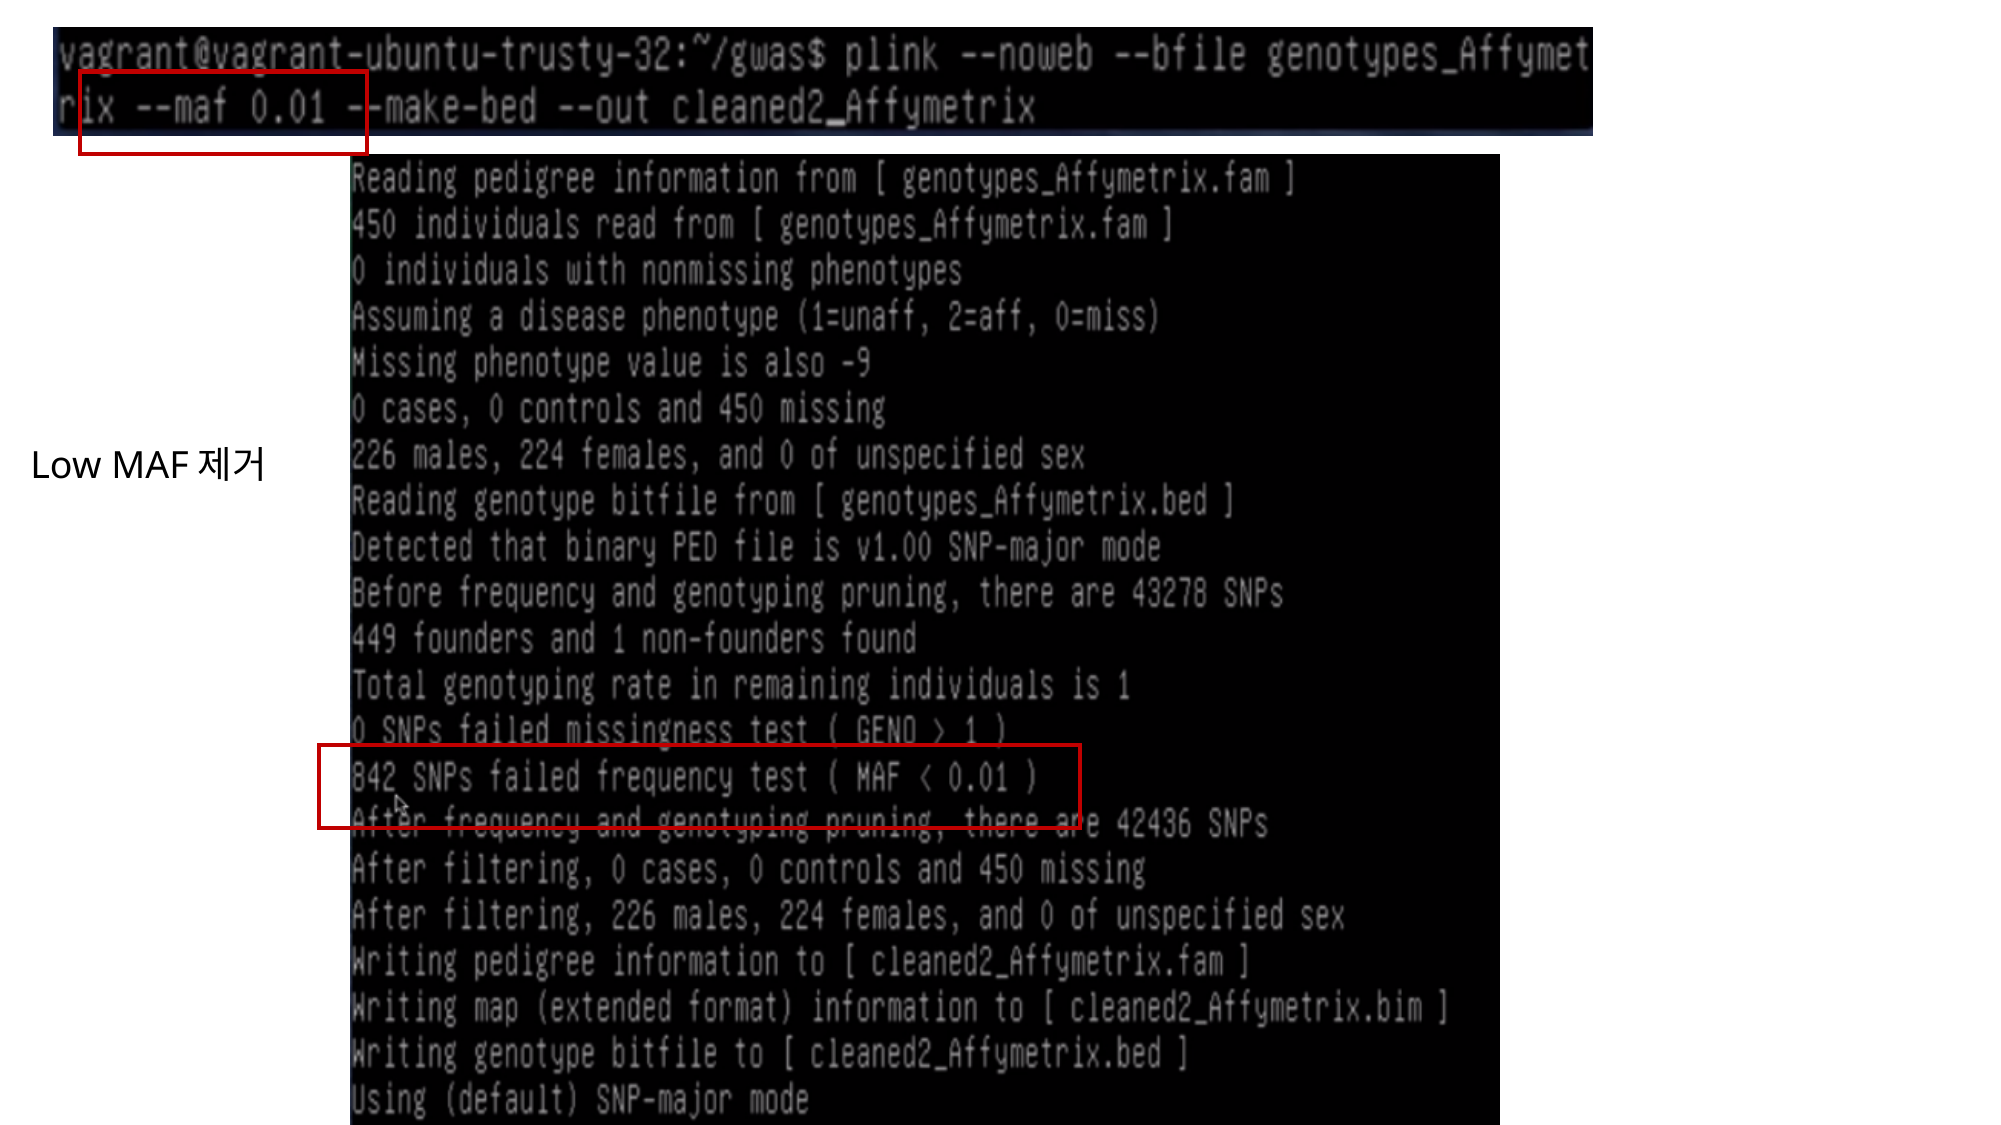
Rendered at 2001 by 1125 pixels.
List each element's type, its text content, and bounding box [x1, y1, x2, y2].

text_box [318, 744, 349, 829]
text_box Low MAF제거 [15, 434, 319, 494]
text_box [79, 136, 368, 155]
picture [53, 27, 1593, 136]
picture [349, 154, 1500, 1125]
